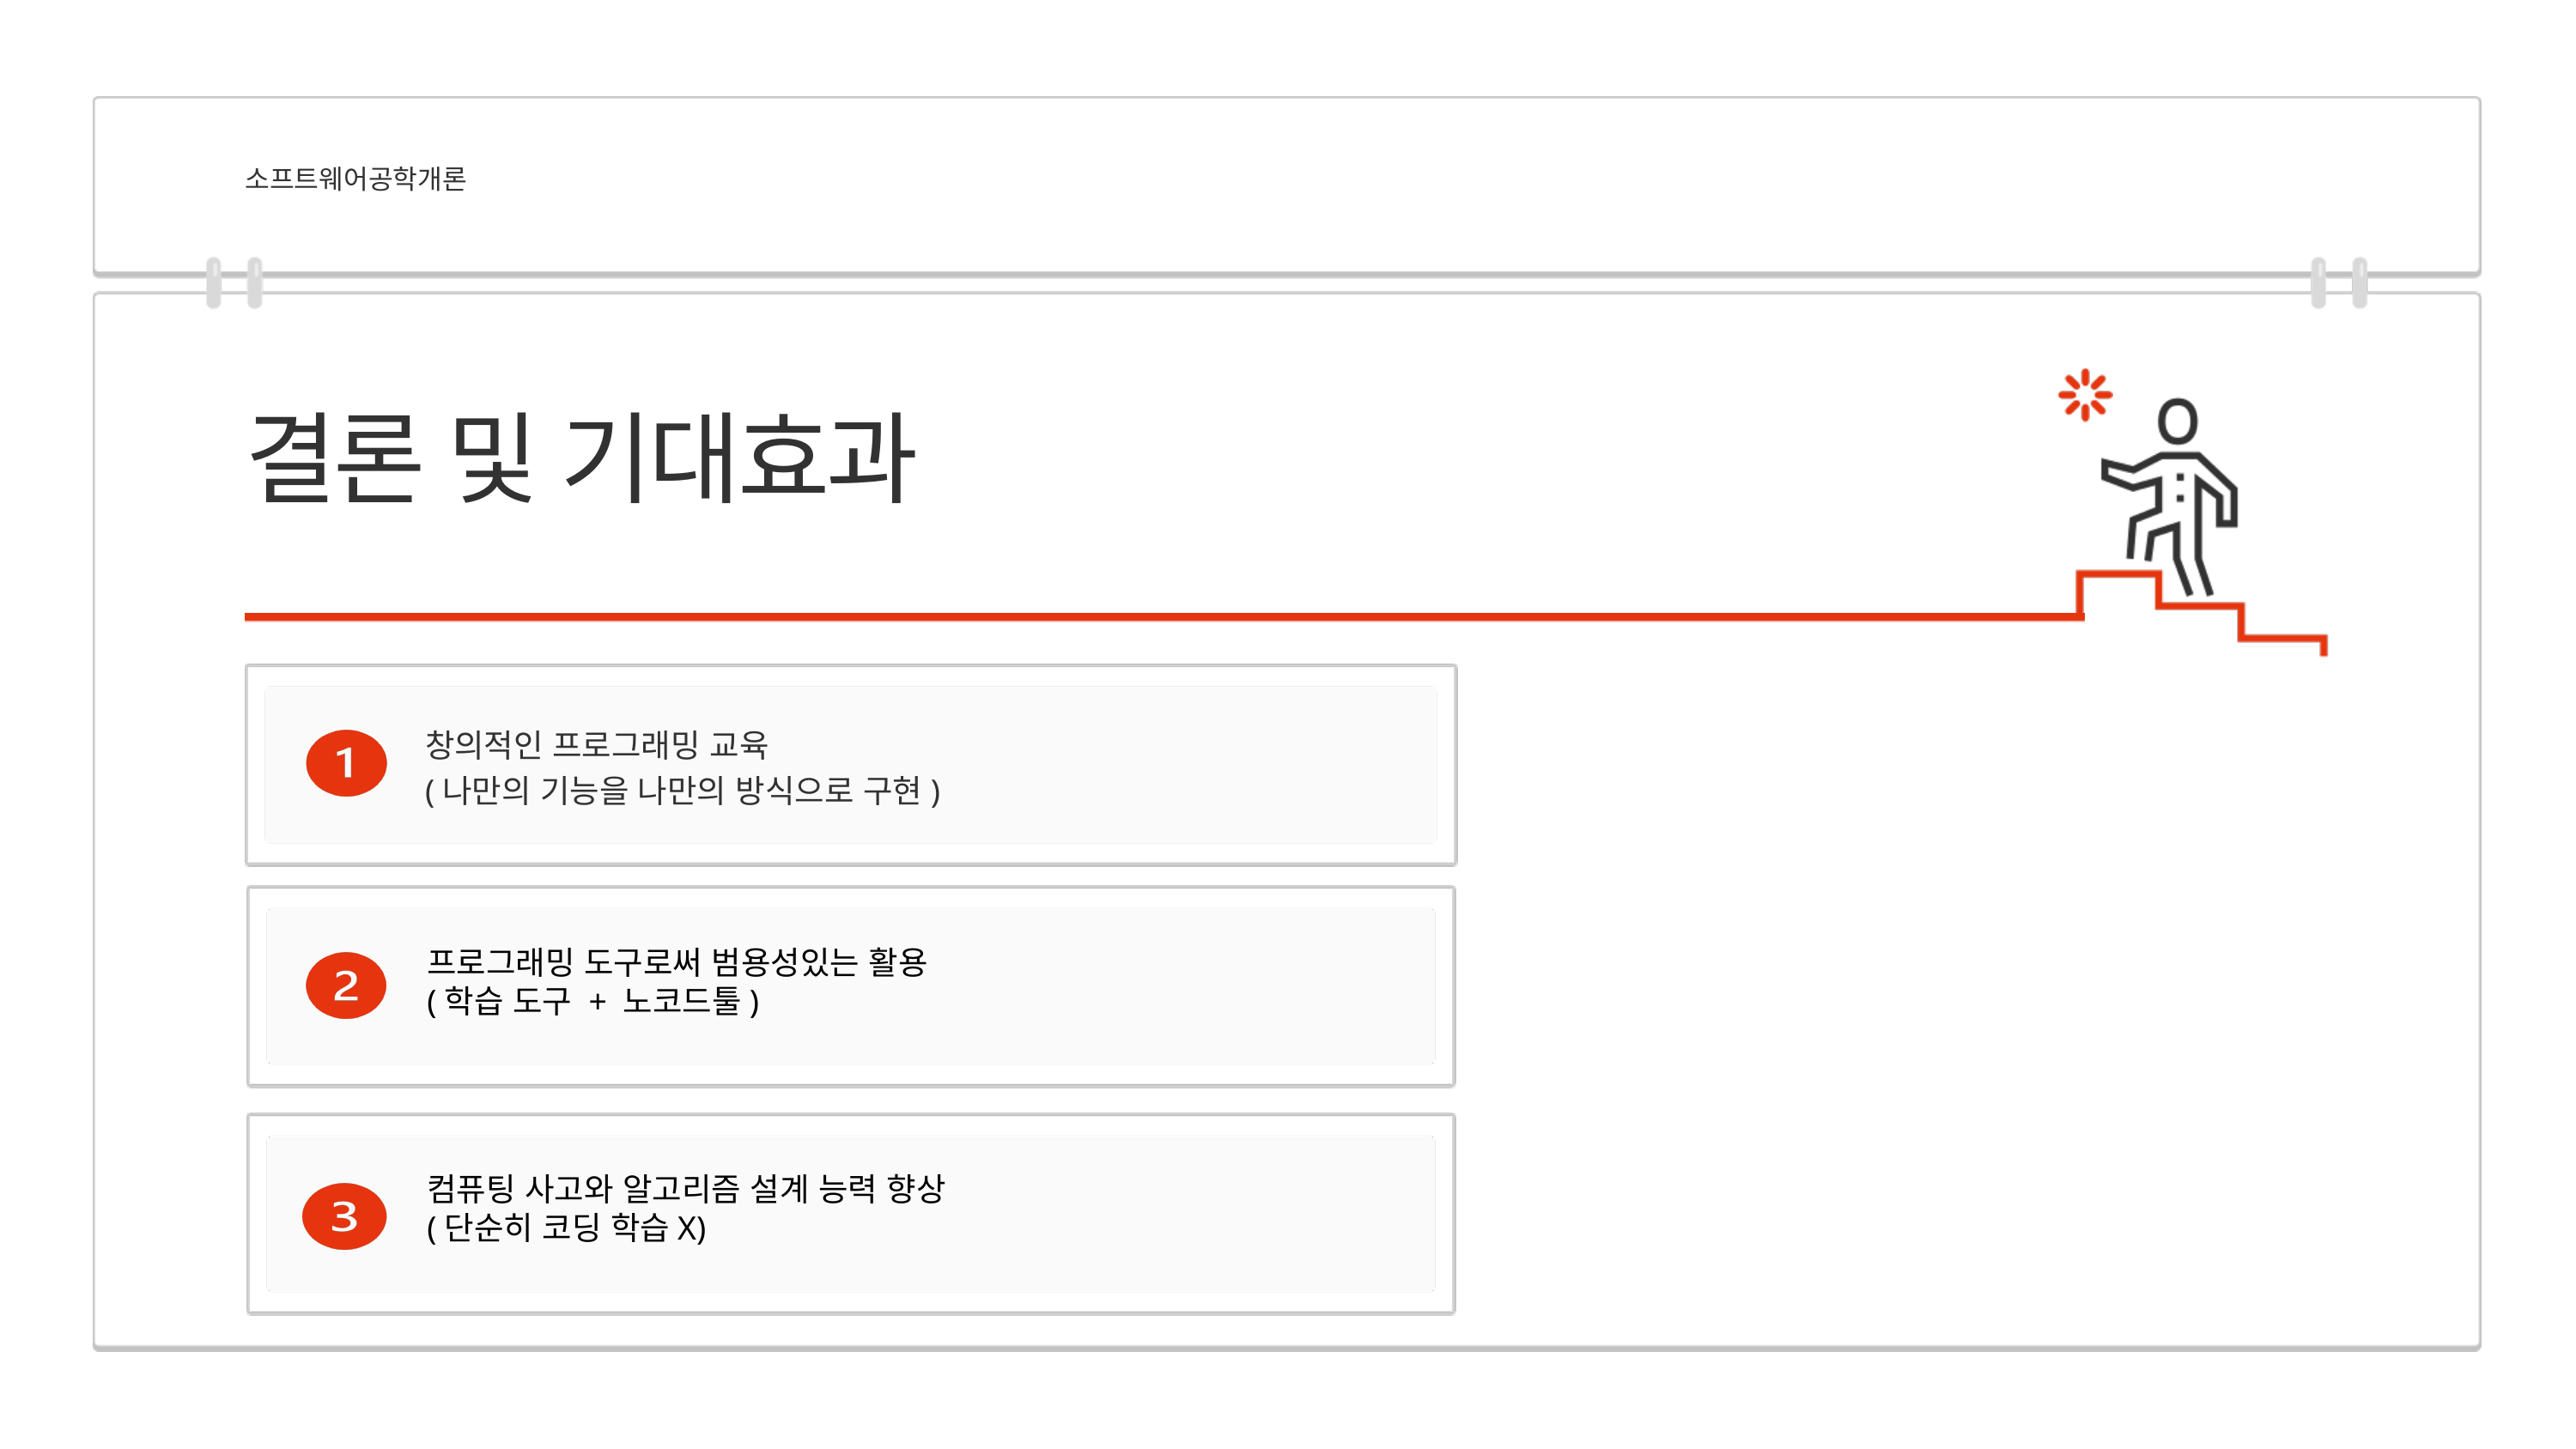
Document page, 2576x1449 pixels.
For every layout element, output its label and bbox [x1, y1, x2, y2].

picture [92, 96, 2482, 1353]
text_box [245, 664, 1459, 1316]
